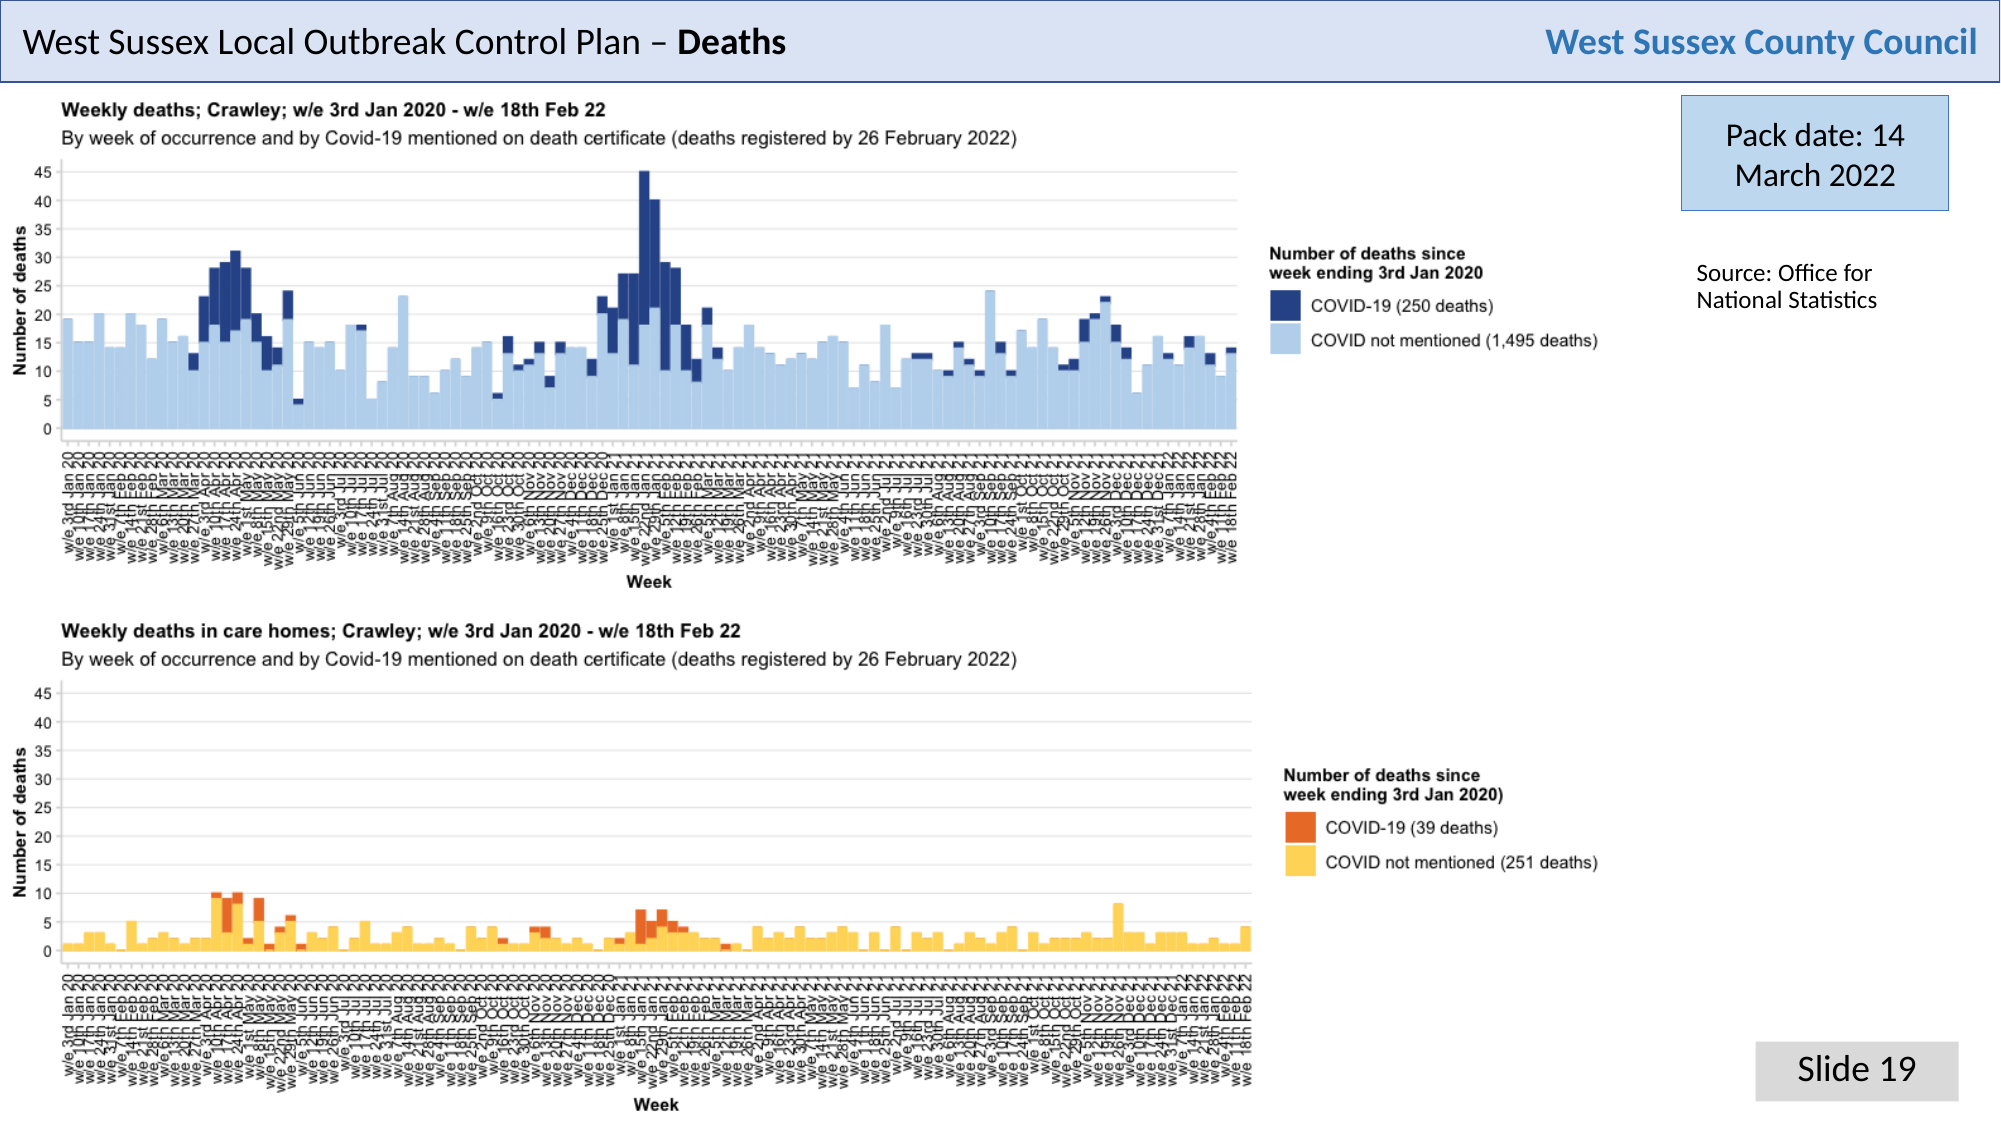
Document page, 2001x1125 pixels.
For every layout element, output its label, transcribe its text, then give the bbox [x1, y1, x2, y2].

list Slide 19 [1755, 1041, 1959, 1102]
list Source: Office for National Statistics [1681, 252, 1959, 289]
picture [3, 91, 1619, 602]
picture [3, 612, 1619, 1125]
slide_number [1681, 95, 1949, 211]
